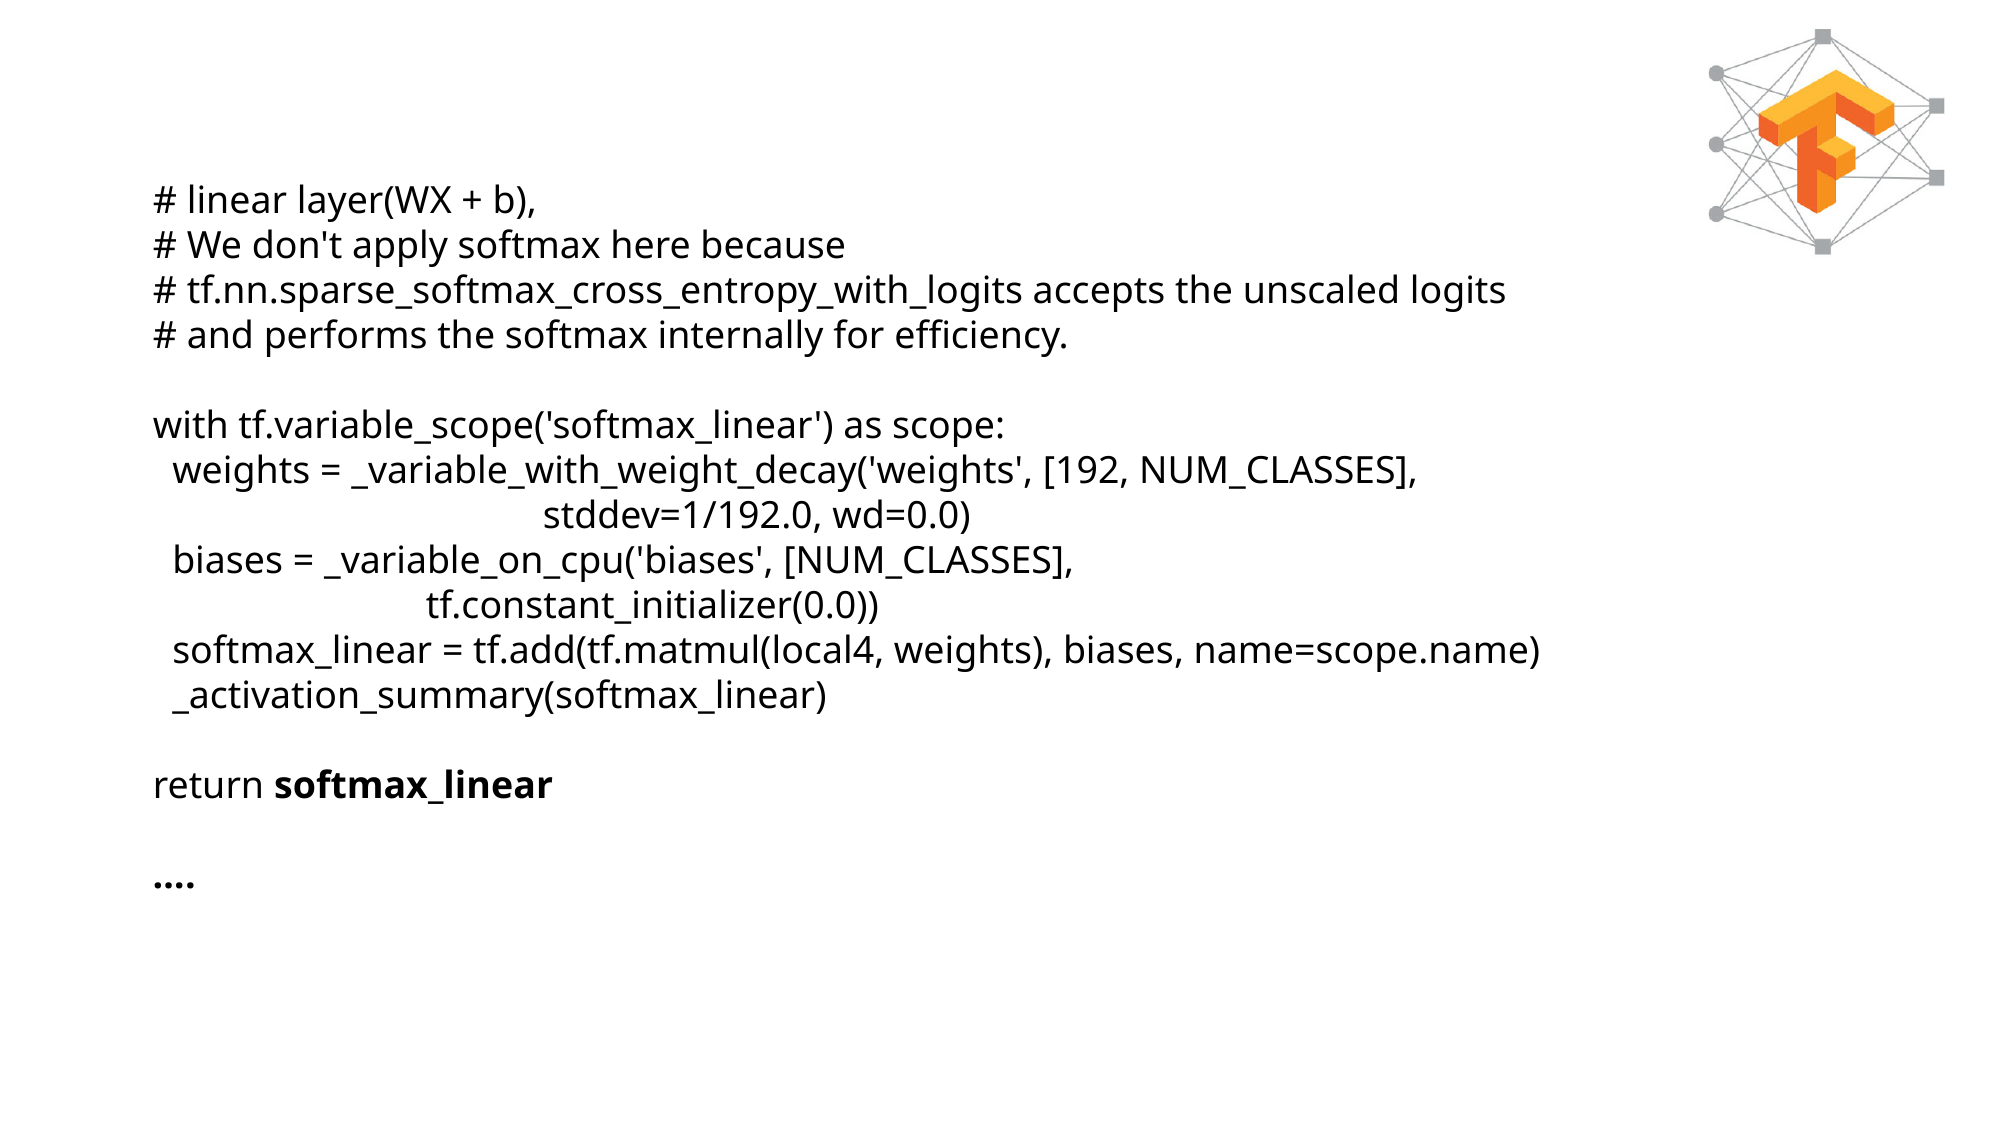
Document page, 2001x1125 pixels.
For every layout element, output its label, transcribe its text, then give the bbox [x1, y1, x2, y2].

text_box # linear layer(WX + b), # We don't apply softmax here because # tf.nn.sparse_softmax_cross_entropy_with_logits accepts the unscaled logits # and performs the softmax internally for efficiency. with tf.variable_scope('softmax_linear') as scope: weights = _variable_with_weight_decay('weights', [192, NUM_CLASSES], stddev=1/192.0, wd=0.0) biases = _variable_on_cpu('biases', [NUM_CLASSES], tf.constant_initializer(0.0)) softmax_linear = tf.add(tf.matmul(local4, weights), biases, name=scope.name) _activation_summary(softmax_linear) return softmax_linear …. [118, 168, 1881, 904]
picture [1699, 22, 1950, 258]
